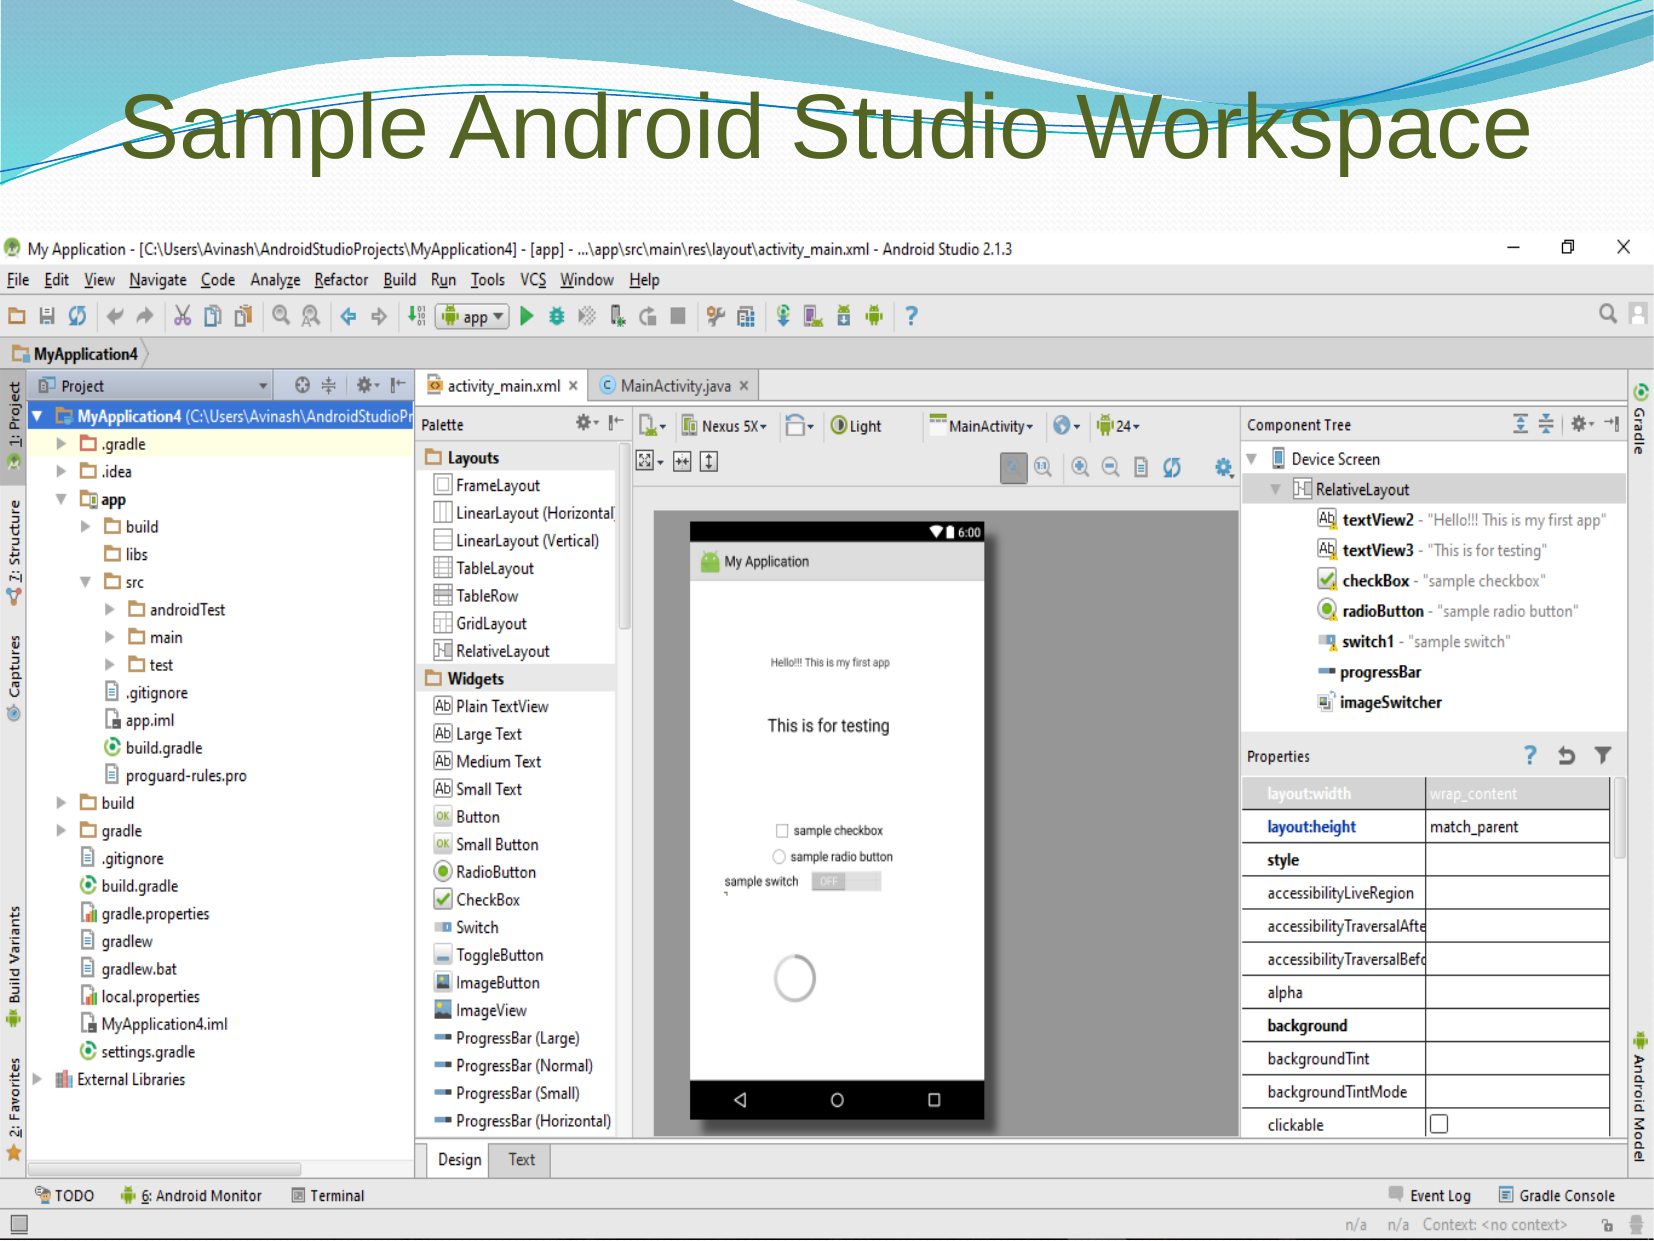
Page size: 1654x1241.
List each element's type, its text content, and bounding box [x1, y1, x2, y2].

text_box Sample Android Studio Workspace [0, 69, 1654, 187]
picture [0, 233, 1654, 1241]
